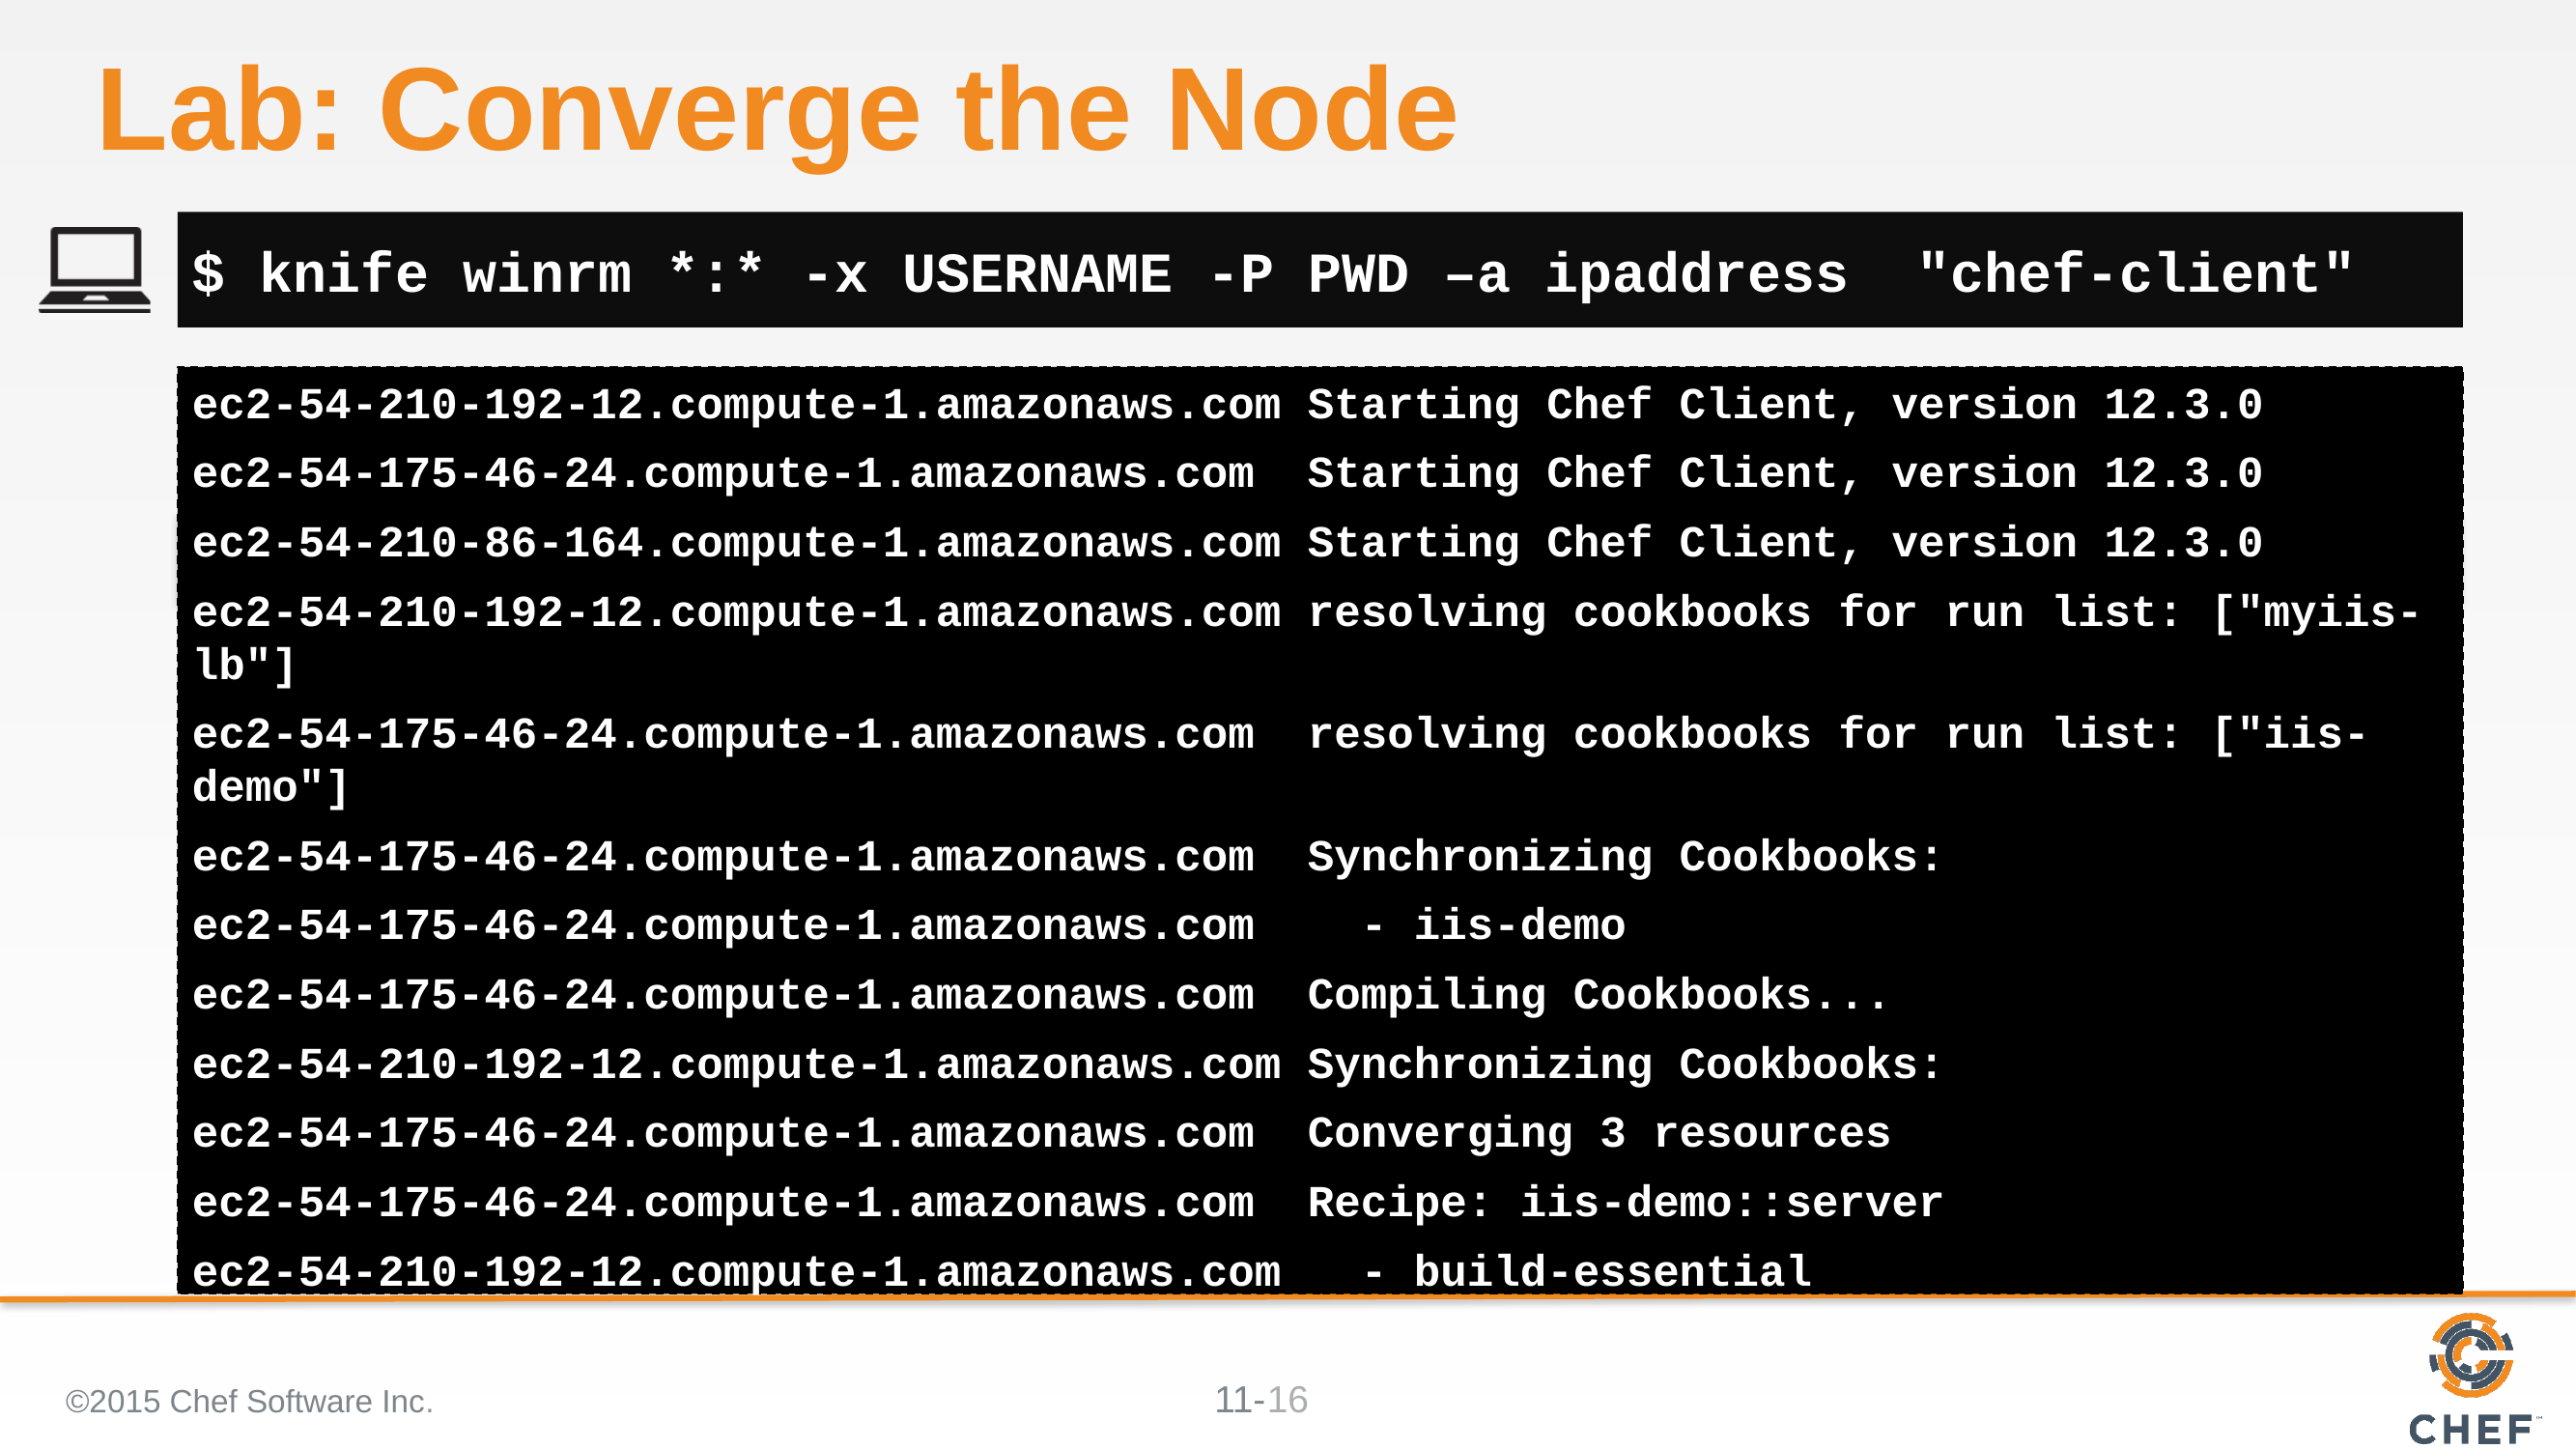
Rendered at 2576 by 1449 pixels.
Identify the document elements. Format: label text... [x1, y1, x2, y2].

picture [2399, 1297, 2550, 1449]
list $ knife winrm *:* -x USERNAME -P PWD –a ipaddress "chef-client" [177, 212, 2463, 327]
list ec2-54-210-192-12.compute-1.amazonaws.com Starting Chef Client, version 12.3.0 ec2-54-175-46-24.compute-1.amazonaws.com Starting Chef Client, version 12.3.0 ec2-54-210-86-164.compute-1.amazonaws.com Starting Chef Client, version 12.3.0 ec2-54-210-192-12.compute-1.amazonaws.com resolving cookbooks for run list: ["myiis-lb"] ec2-54-175-46-24.compute-1.amazonaws.com resolving cookbooks for run list: ["iis-demo"] ec2-54-175-46-24.compute-1.amazonaws.com Synchronizing Cookbooks: ec2-54-175-46-24.compute-1.amazonaws.com - iis-demo ec2-54-175-46-24.compute-1.amazonaws.com Compiling Cookbooks... ec2-54-210-192-12.compute-1.amazonaws.com Synchronizing Cookbooks: ec2-54-175-46-24.compute-1.amazonaws.com Converging 3 resources ec2-54-175-46-24.compute-1.amazonaws.com Recipe: iis-demo::server ec2-54-210-192-12.compute-1.amazonaws.com - build-essential [177, 366, 2464, 1294]
slide_number 16 [998, 1359, 1578, 1437]
title Lab: Converge the Node [96, 48, 2463, 180]
footer ©2015 Chef Software Inc. [51, 1359, 952, 1440]
